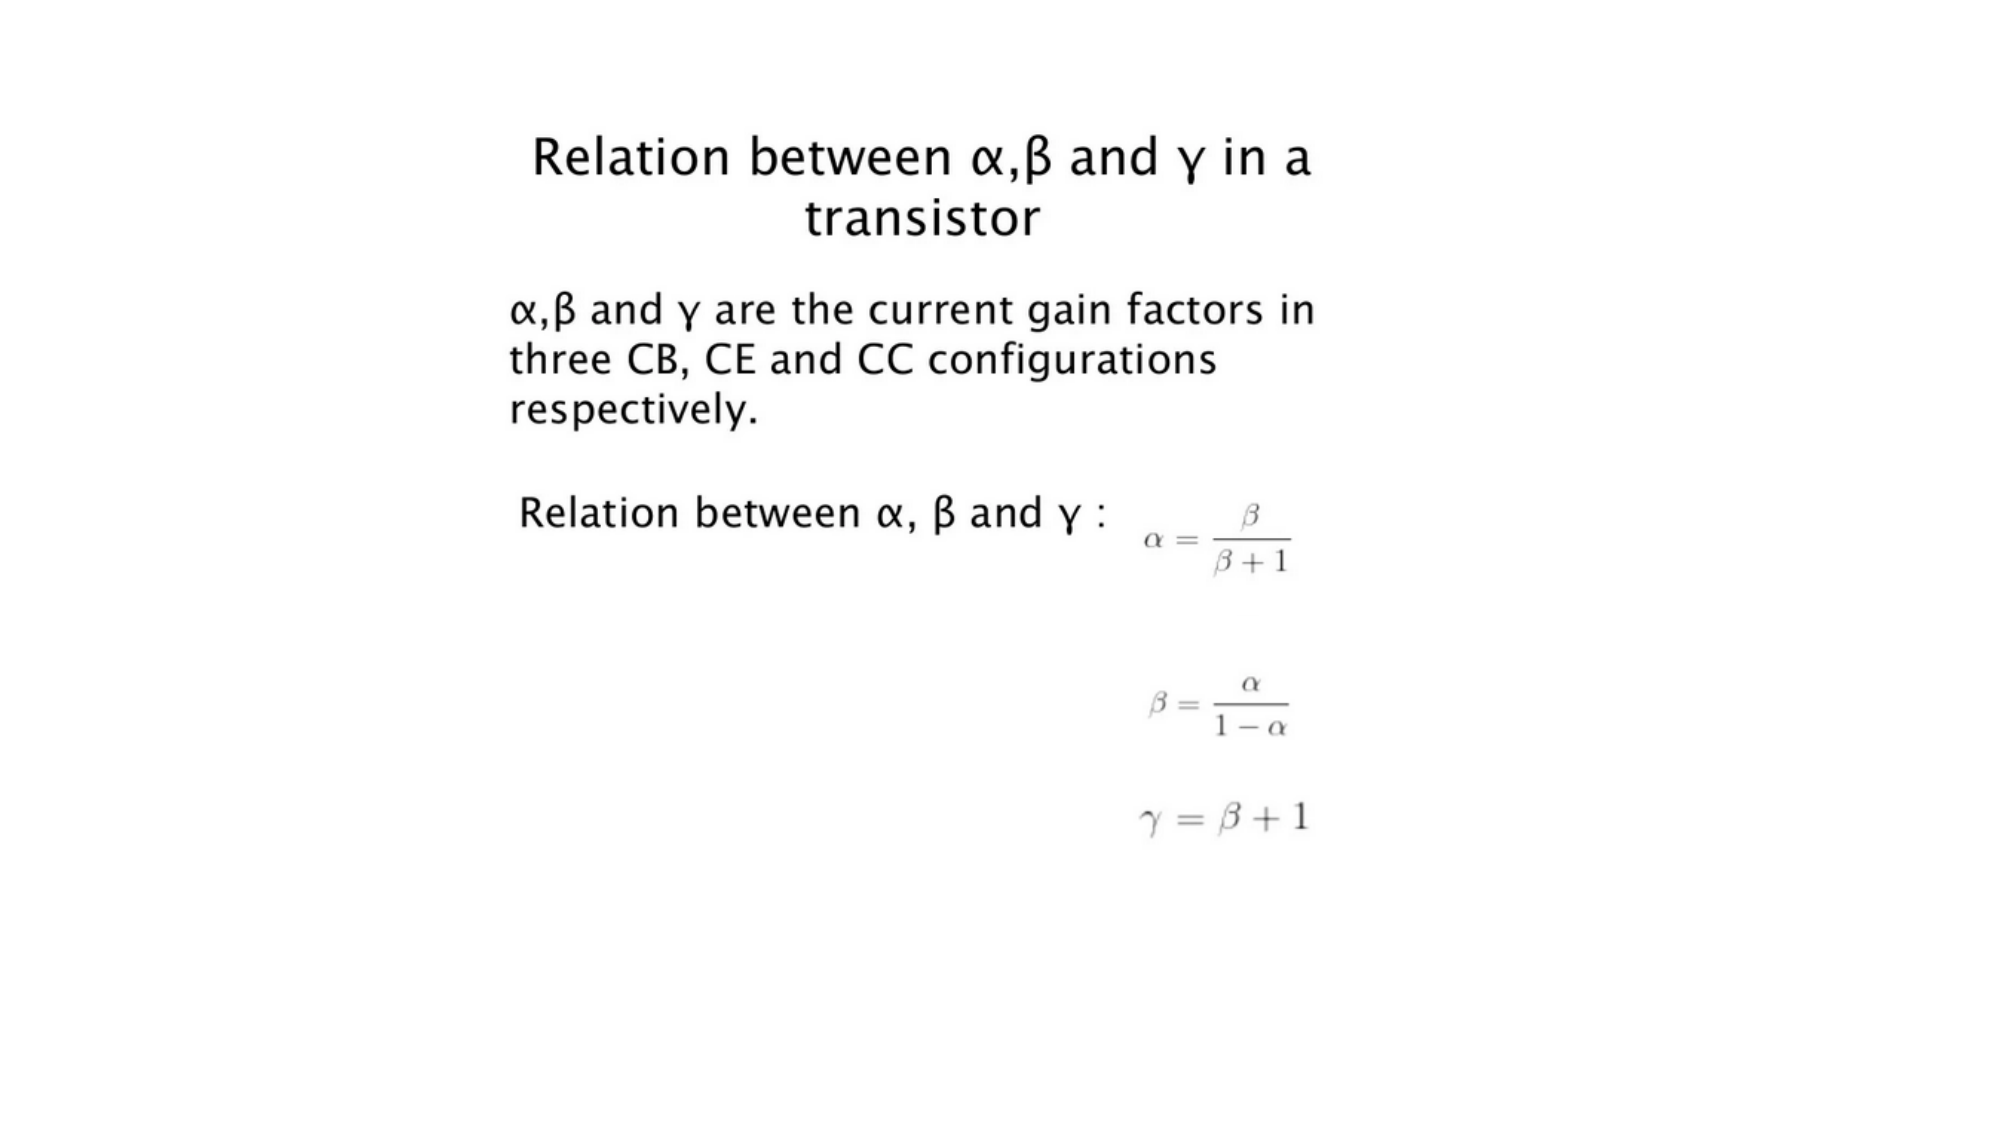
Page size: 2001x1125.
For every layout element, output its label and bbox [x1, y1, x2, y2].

picture [468, 99, 1452, 616]
picture [1084, 650, 1352, 873]
